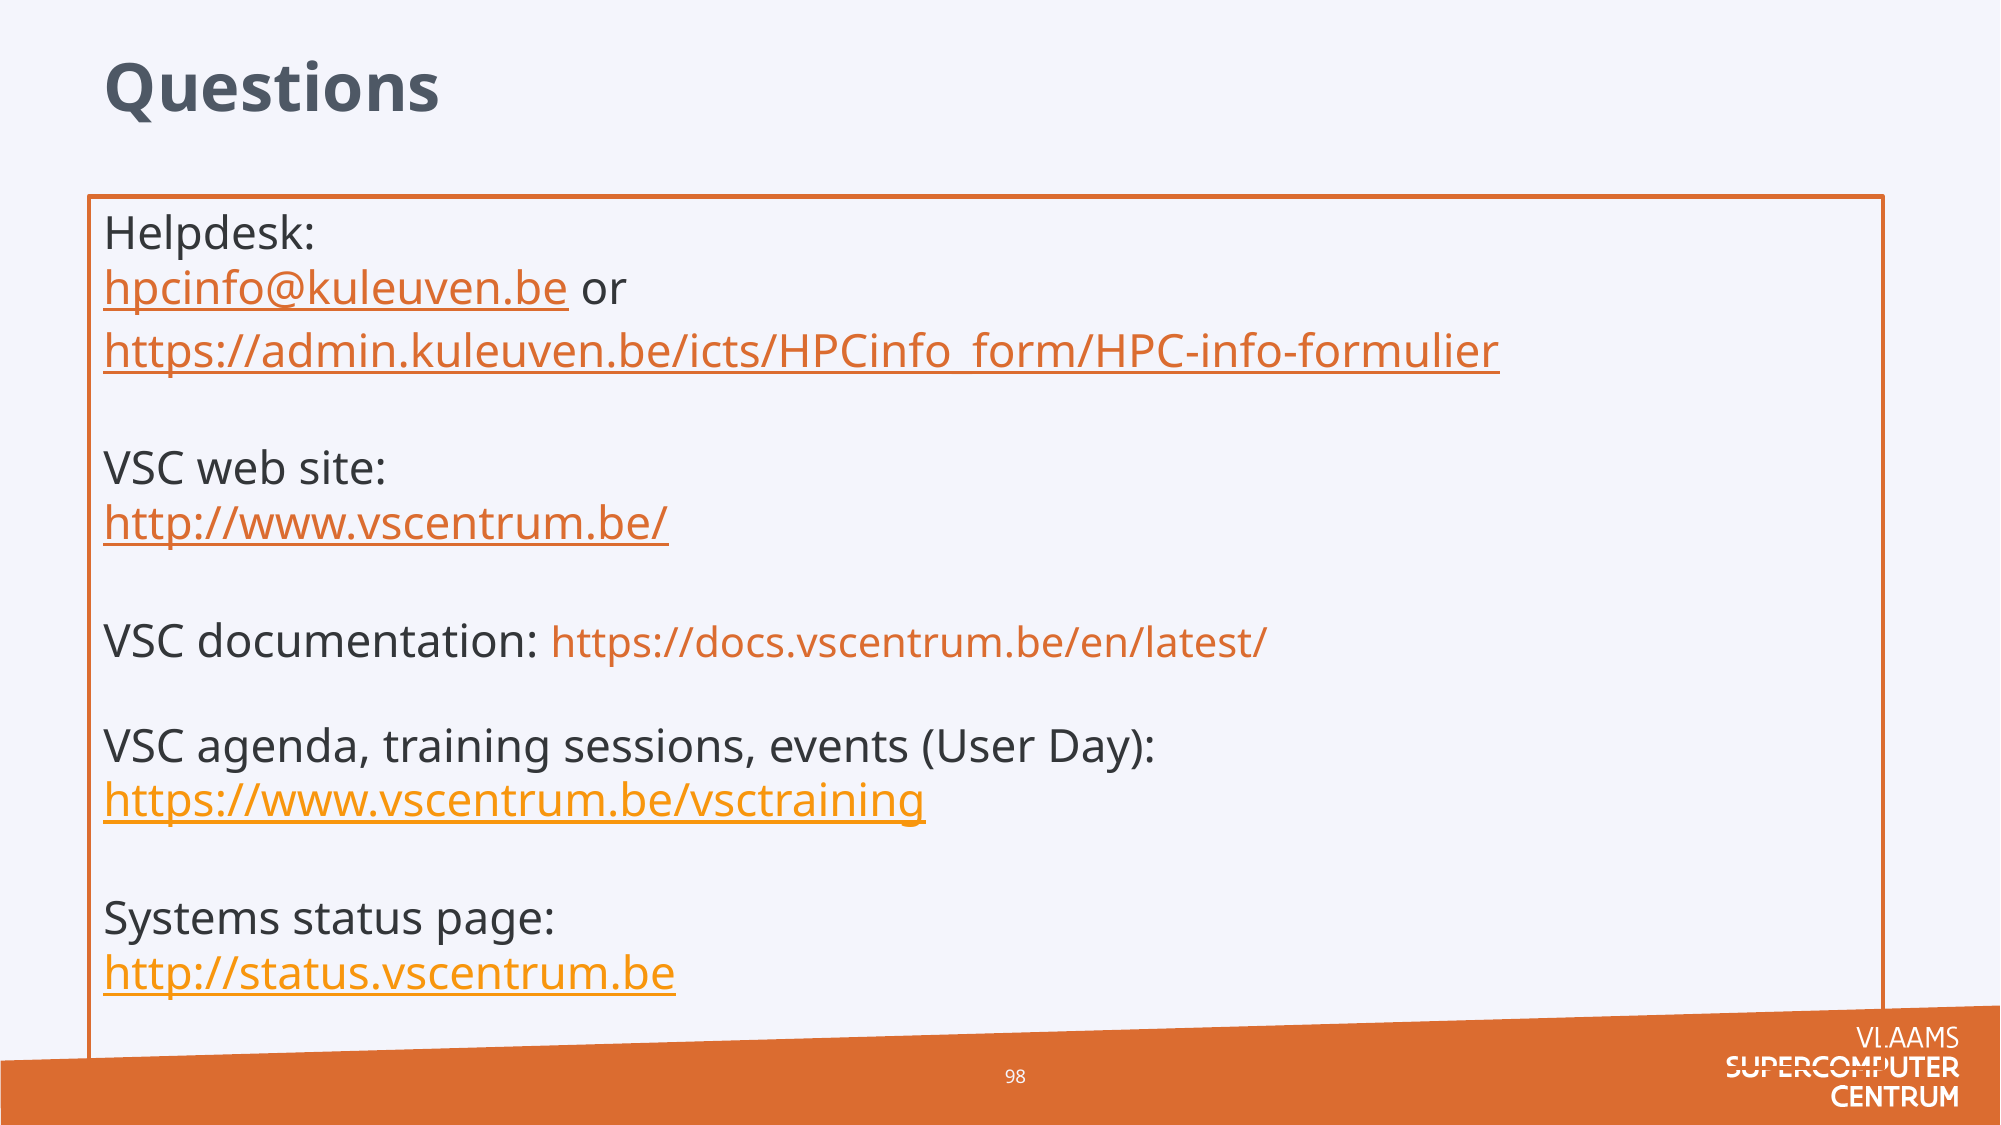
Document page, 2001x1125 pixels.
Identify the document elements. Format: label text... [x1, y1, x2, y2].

picture [1725, 1021, 1960, 1117]
text_box Questions [89, 36, 784, 132]
slide_number 98 [958, 1047, 1042, 1108]
text_box Helpdesk: hpcinfo@kuleuven.be or https://admin.kuleuven.be/icts/HPCinfo_form/HPC-info-formulier VSC web site: http://www.vscentrum.be/ VSC documentation: https://docs.vscentrum.be/en/latest/ VSC agenda, training sessions, events (User Day): https://www.vscentrum.be/vsctraining Systems status page: http://status.vscentrum.be [88, 196, 1883, 1069]
